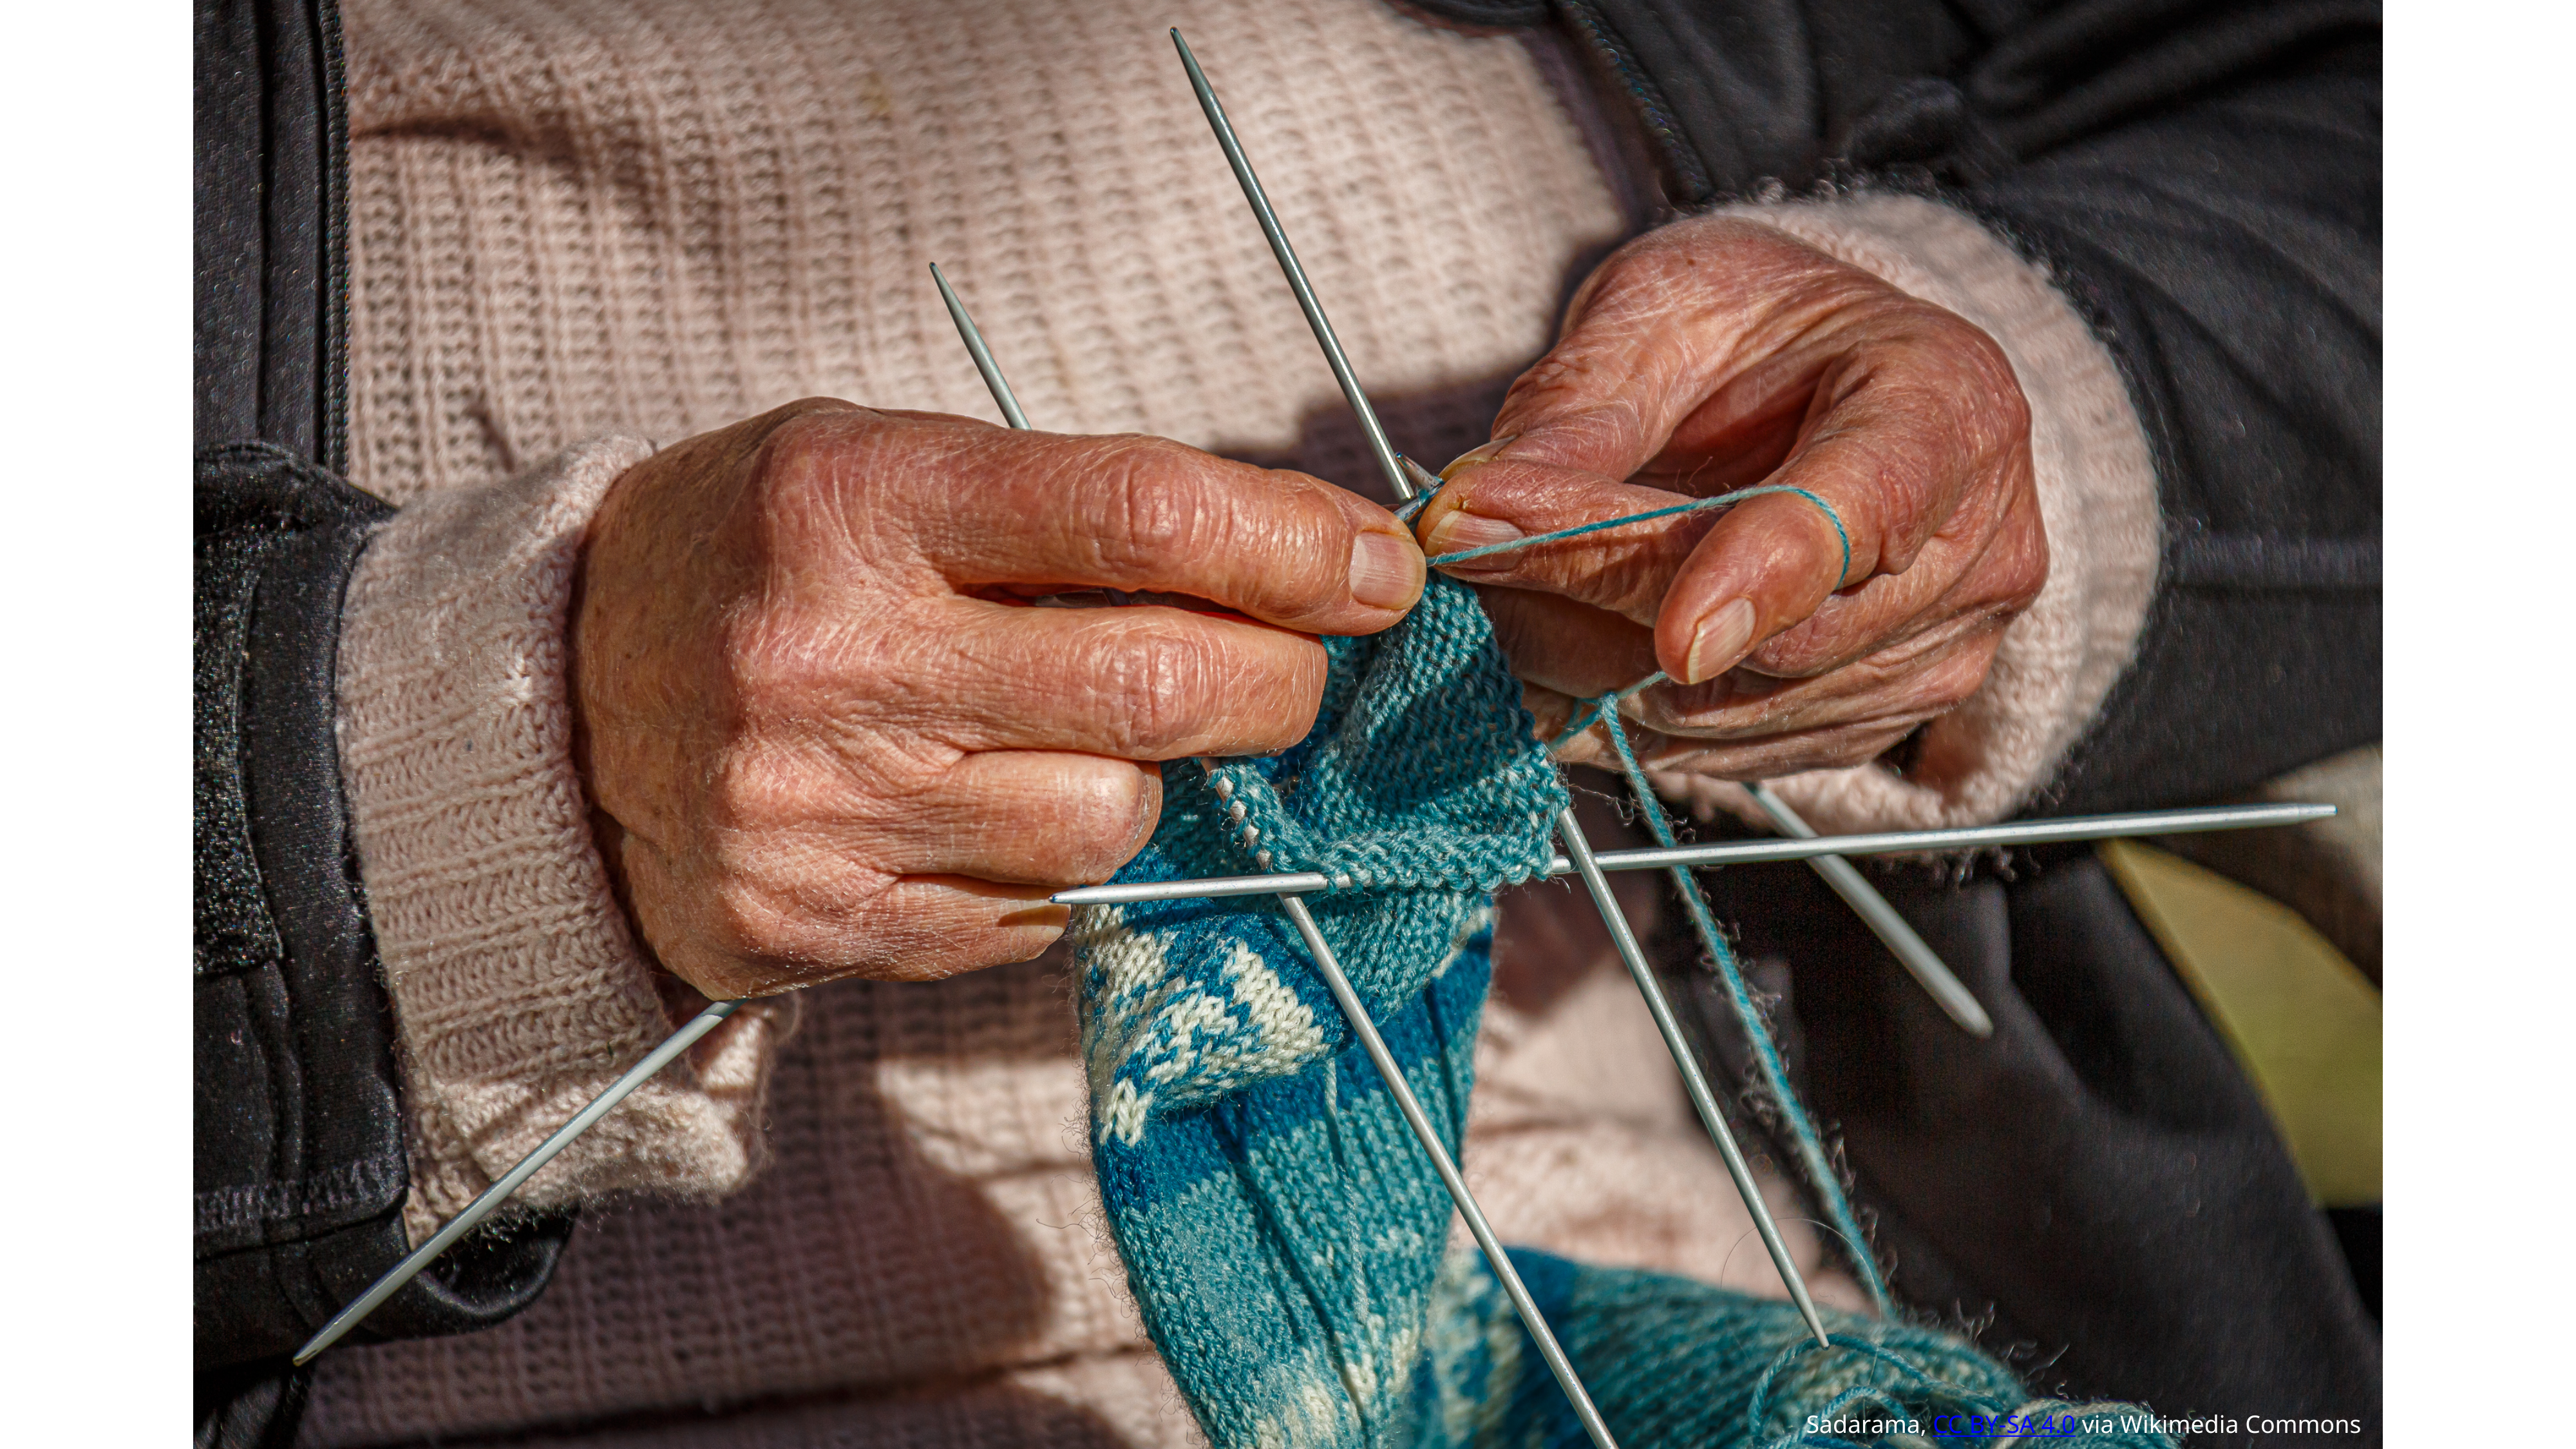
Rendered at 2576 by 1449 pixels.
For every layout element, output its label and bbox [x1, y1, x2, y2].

picture [193, 0, 2383, 1449]
picture [1975, 1436, 1977, 1443]
